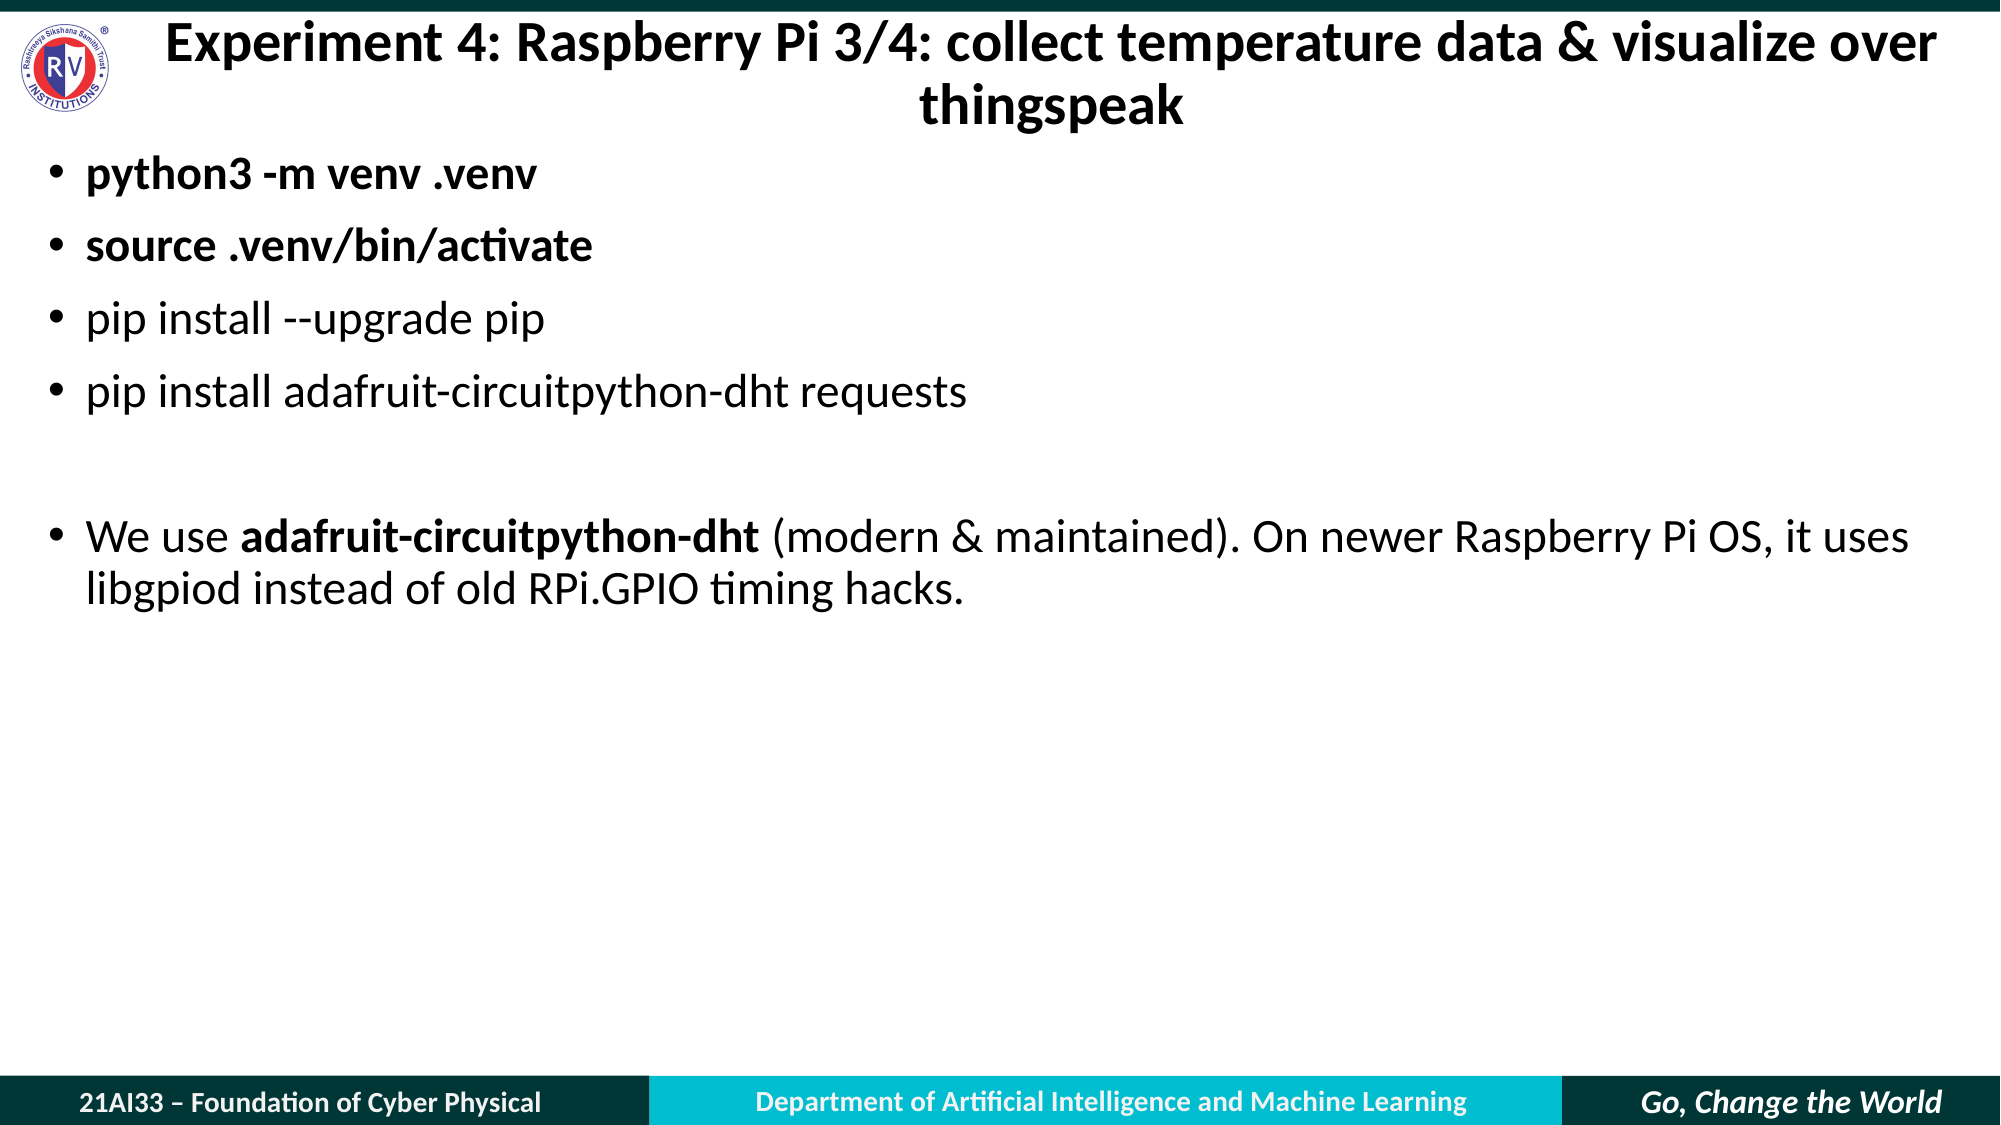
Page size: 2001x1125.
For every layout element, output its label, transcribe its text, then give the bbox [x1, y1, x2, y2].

title Experiment 4: Raspberry Pi 3/4: collect temperature data & visualize over thingspeak [137, 24, 1967, 125]
picture [14, 17, 115, 118]
list python3 -m venv .venv source .venv/bin/activate pip install --upgrade pip pip install adafruit-circuitpython-dht requests We use adafruit-circuitpython-dht (modern & maintained). On newer Raspberry Pi OS, it uses libgpiod instead of old RPi.GPIO timing hacks. [33, 140, 1967, 1075]
